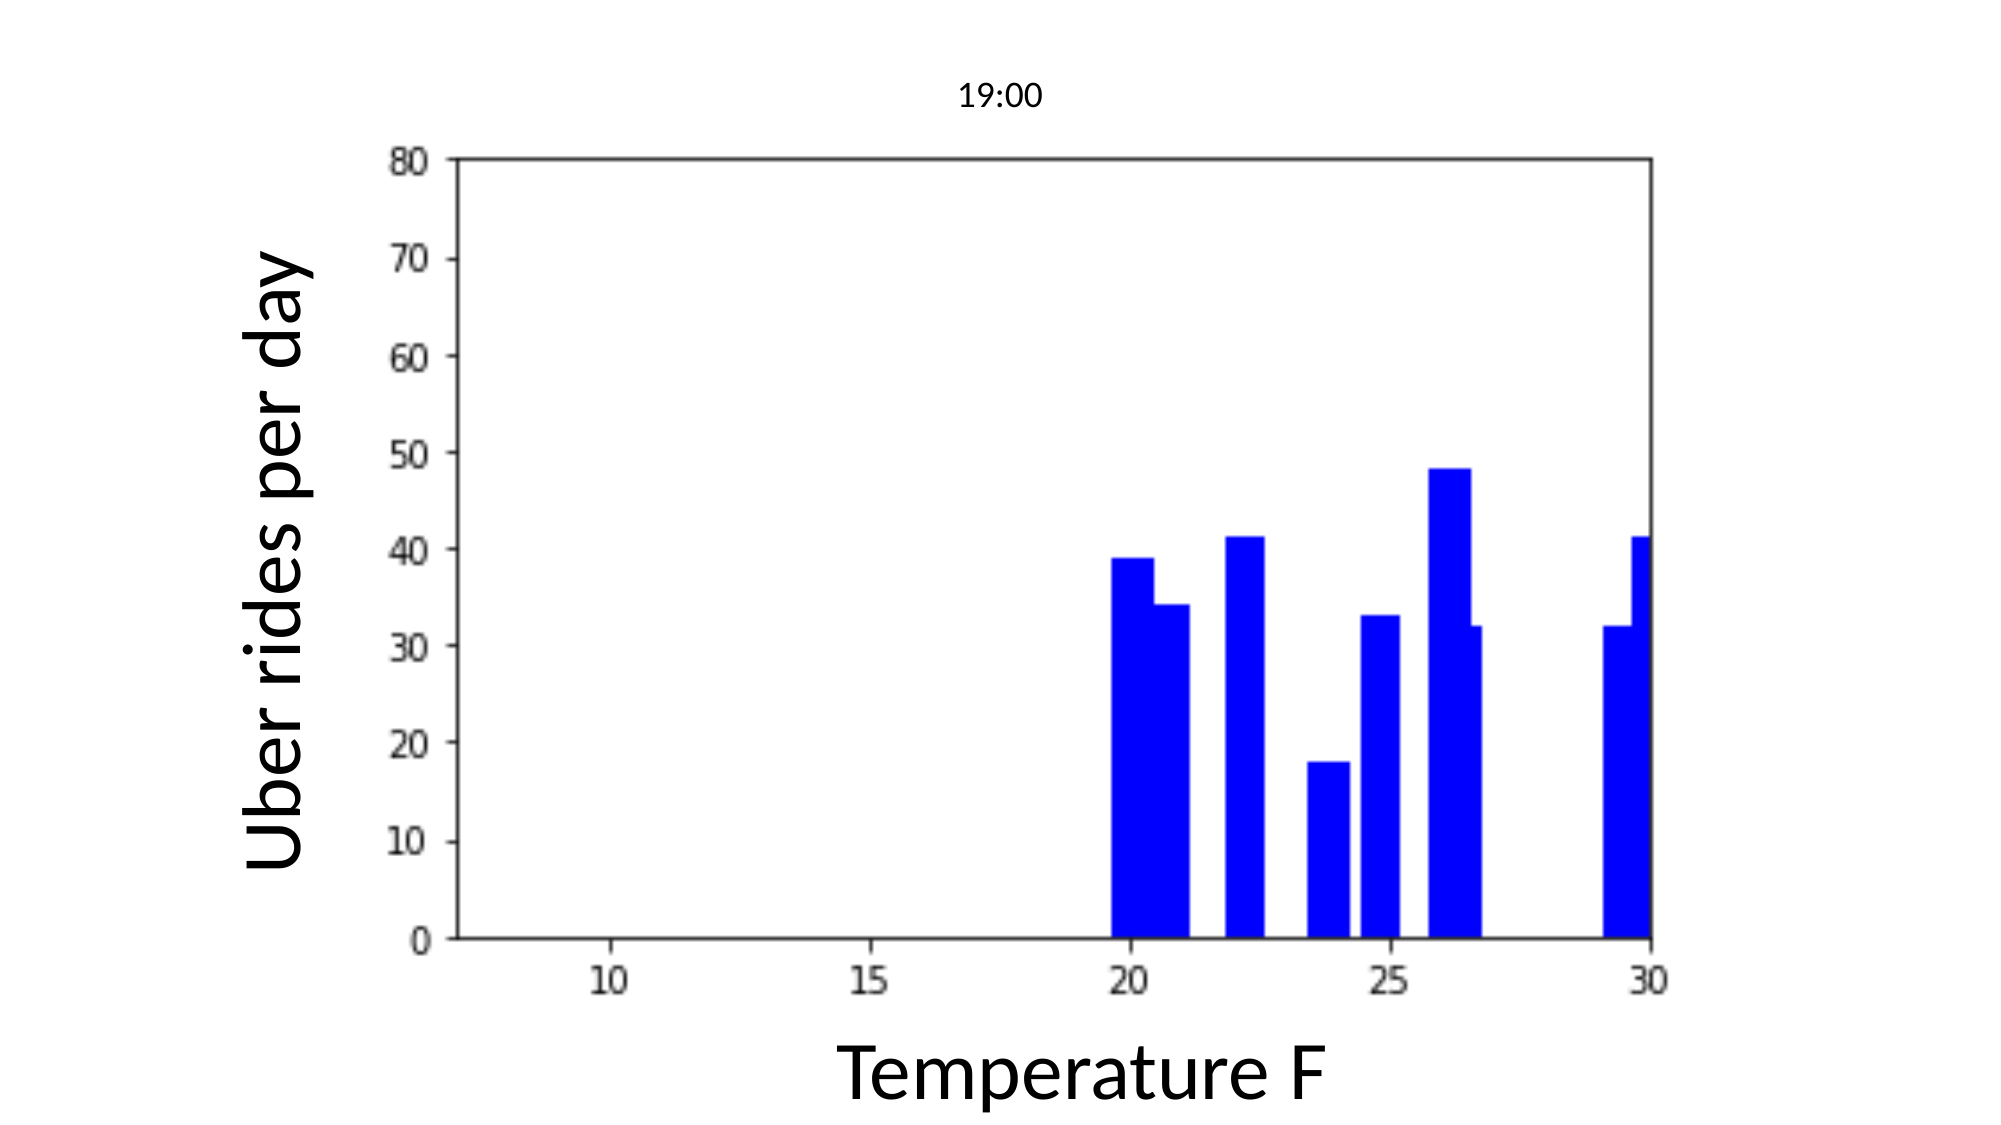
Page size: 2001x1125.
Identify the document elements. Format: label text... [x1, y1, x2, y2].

text_box Temperature F [822, 1024, 1343, 1124]
text_box Uber rides per day [209, 235, 325, 890]
picture [361, 123, 1697, 1024]
text_box 19:00 [942, 62, 1058, 123]
